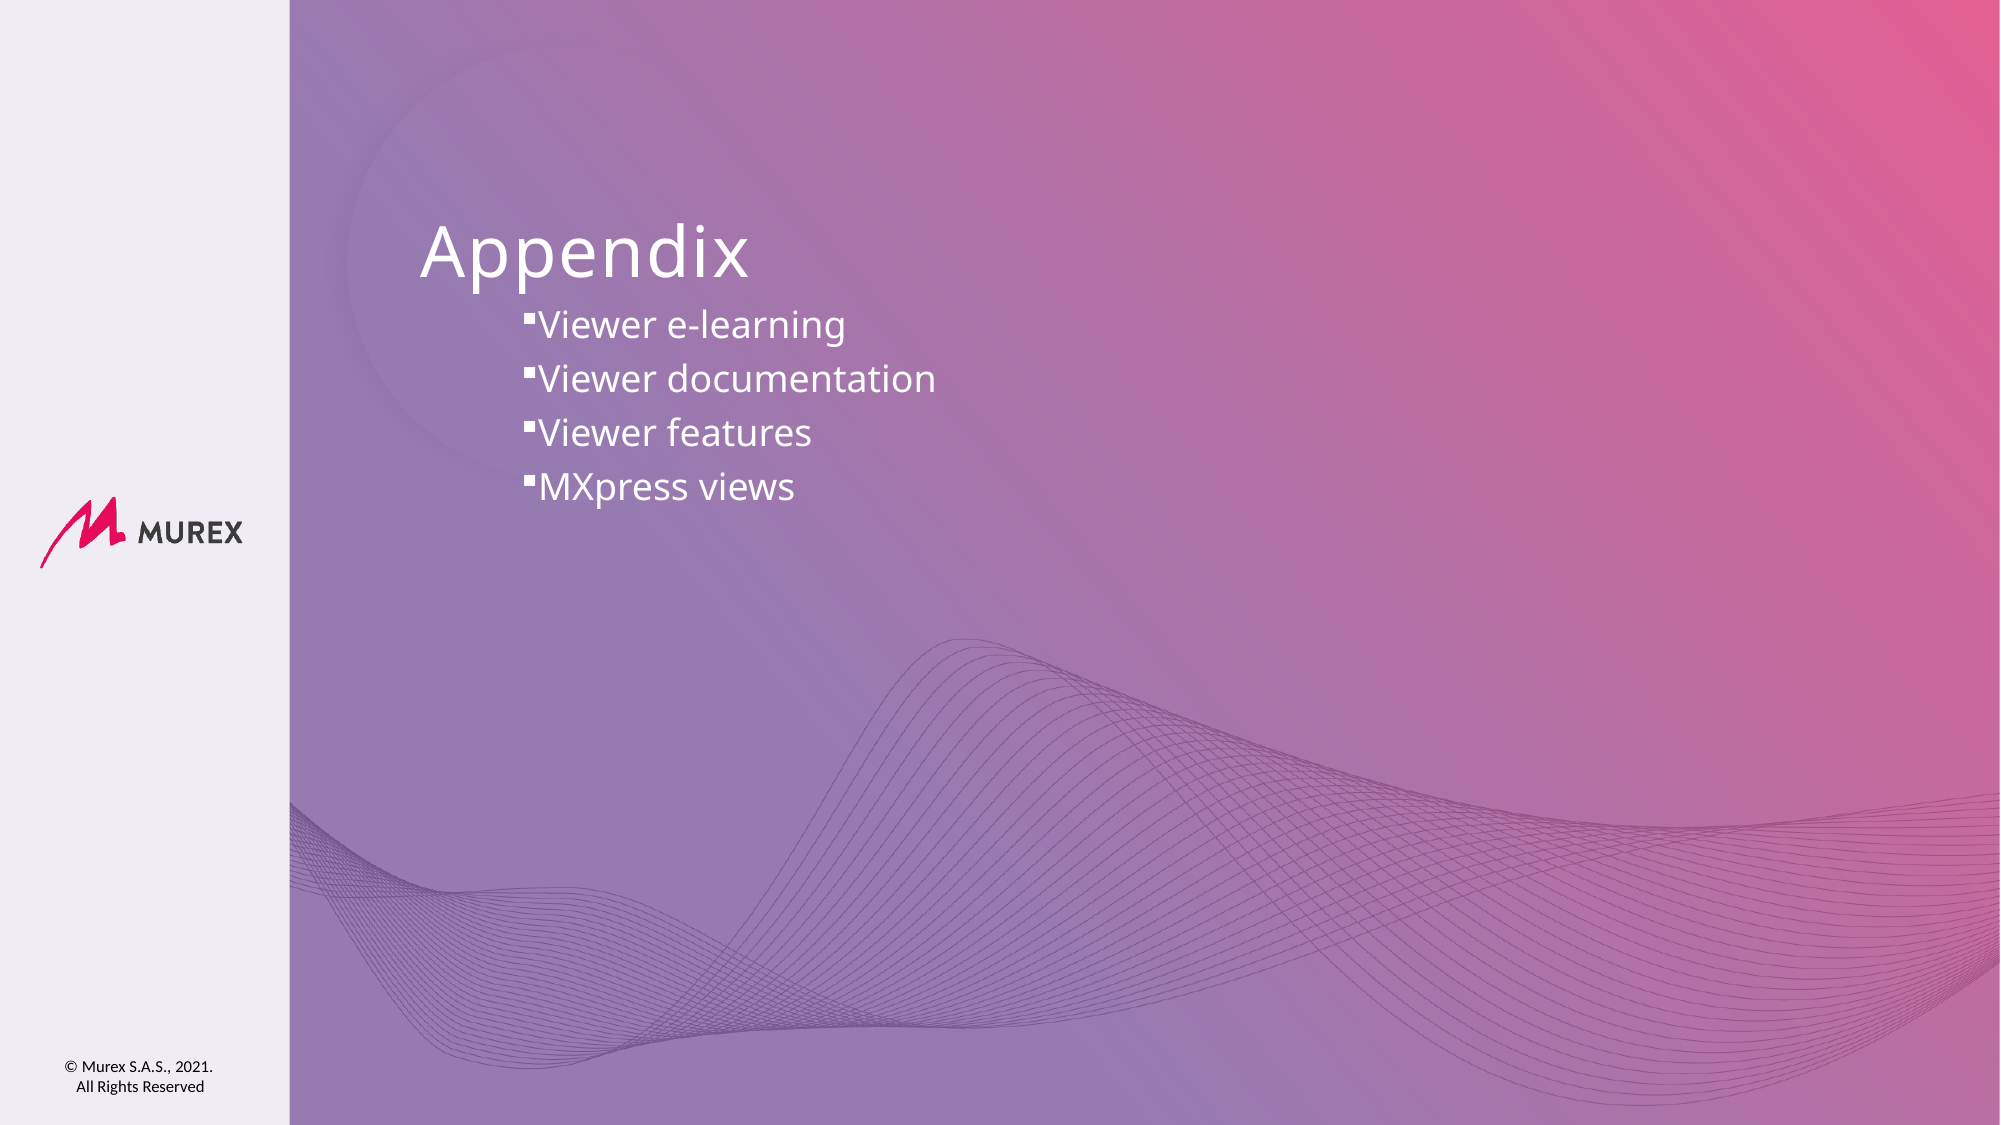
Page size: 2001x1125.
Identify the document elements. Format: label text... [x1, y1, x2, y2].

picture [33, 489, 250, 572]
title Appendix [420, 206, 1697, 293]
list Viewer e-learning Viewer documentation Viewer features MXpress views [420, 292, 1332, 526]
